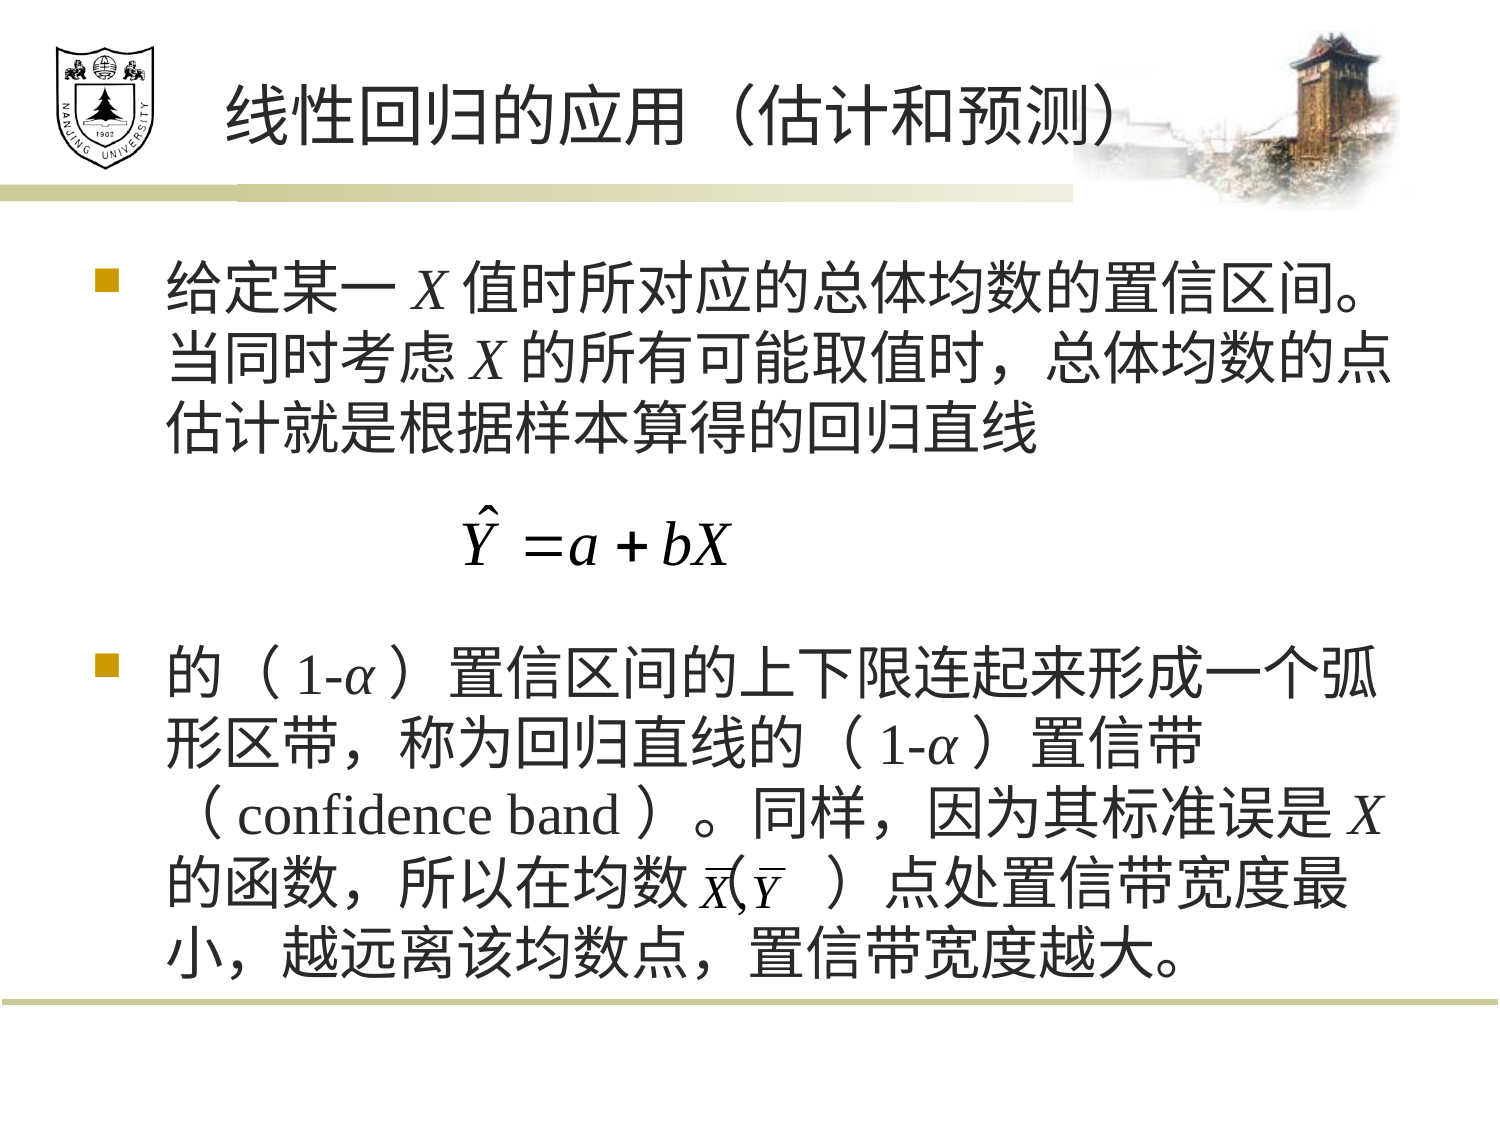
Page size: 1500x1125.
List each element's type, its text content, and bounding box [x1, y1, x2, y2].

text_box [454, 491, 751, 582]
picture [50, 42, 160, 173]
picture [1073, 30, 1400, 211]
list 给定某一X值时所对应的总体均数的置信区间。当同时考虑X的所有可能取值时，总体均数的点估计就是根据样本算得的回归直线 的（1-α）置信区间的上下限连起来形成一个弧形区带，称为回归直线的（1-α）置信带（confidence band）。同样，因为其标准误是X的函数，所以在均数（ ）点处置信带宽度最小，越远离该均数点，置信带宽度越大。 [76, 243, 1413, 965]
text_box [689, 857, 797, 929]
title 线性回归的应用（估计和预测） [171, 66, 1211, 161]
picture [2, 999, 1498, 1005]
